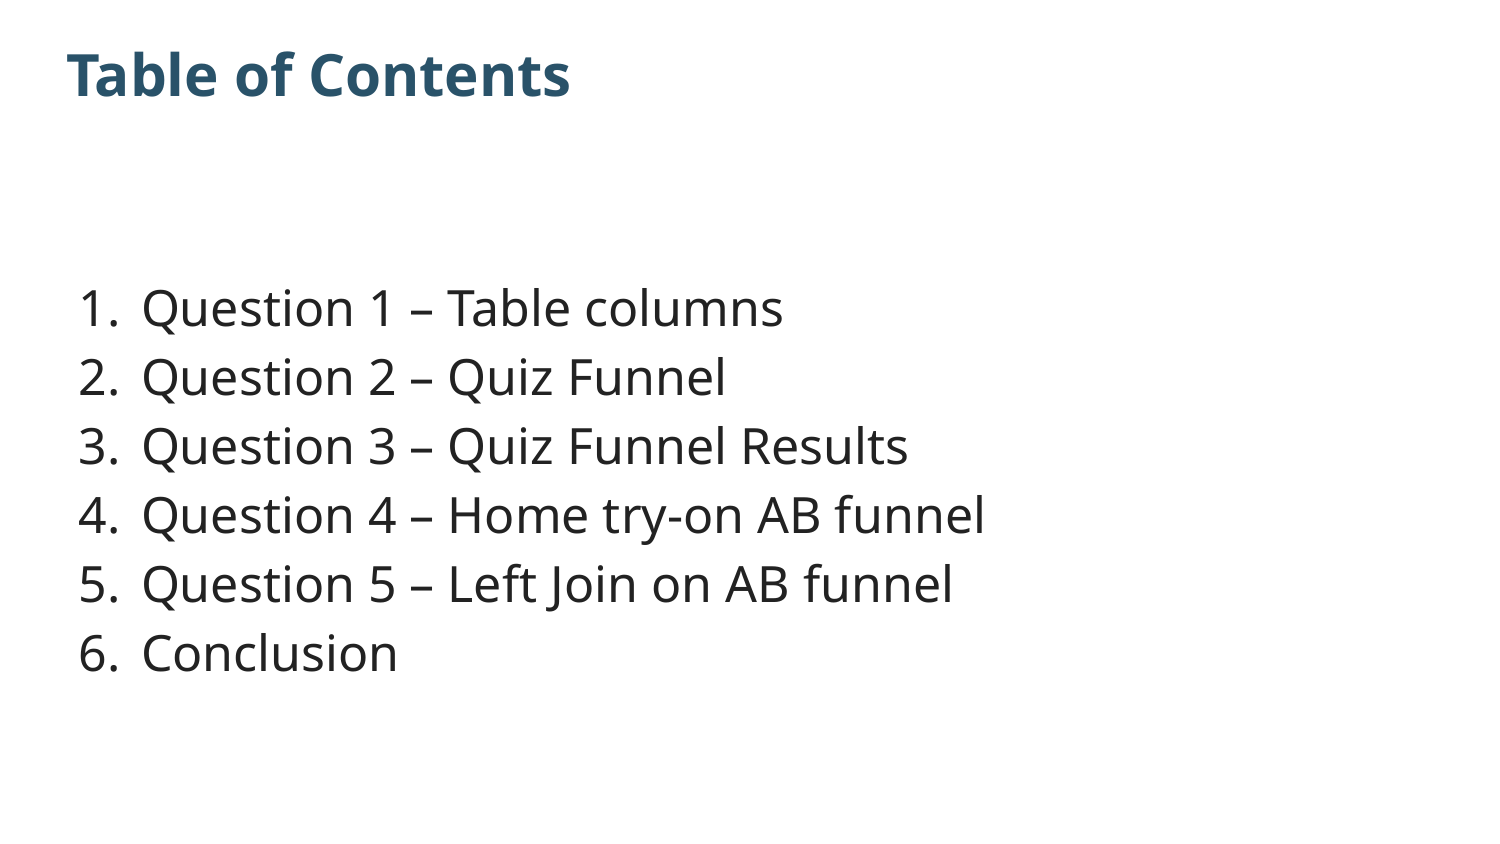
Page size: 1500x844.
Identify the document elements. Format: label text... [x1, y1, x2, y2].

text_box Question 1 – Table columns Question 2 – Quiz Funnel Question 3 – Quiz Funnel Results Question 4 – Home try-on AB funnel Question 5 – Left Join on AB funnel Conclusion [51, 207, 1374, 742]
title Table of Contents [51, 23, 1449, 117]
